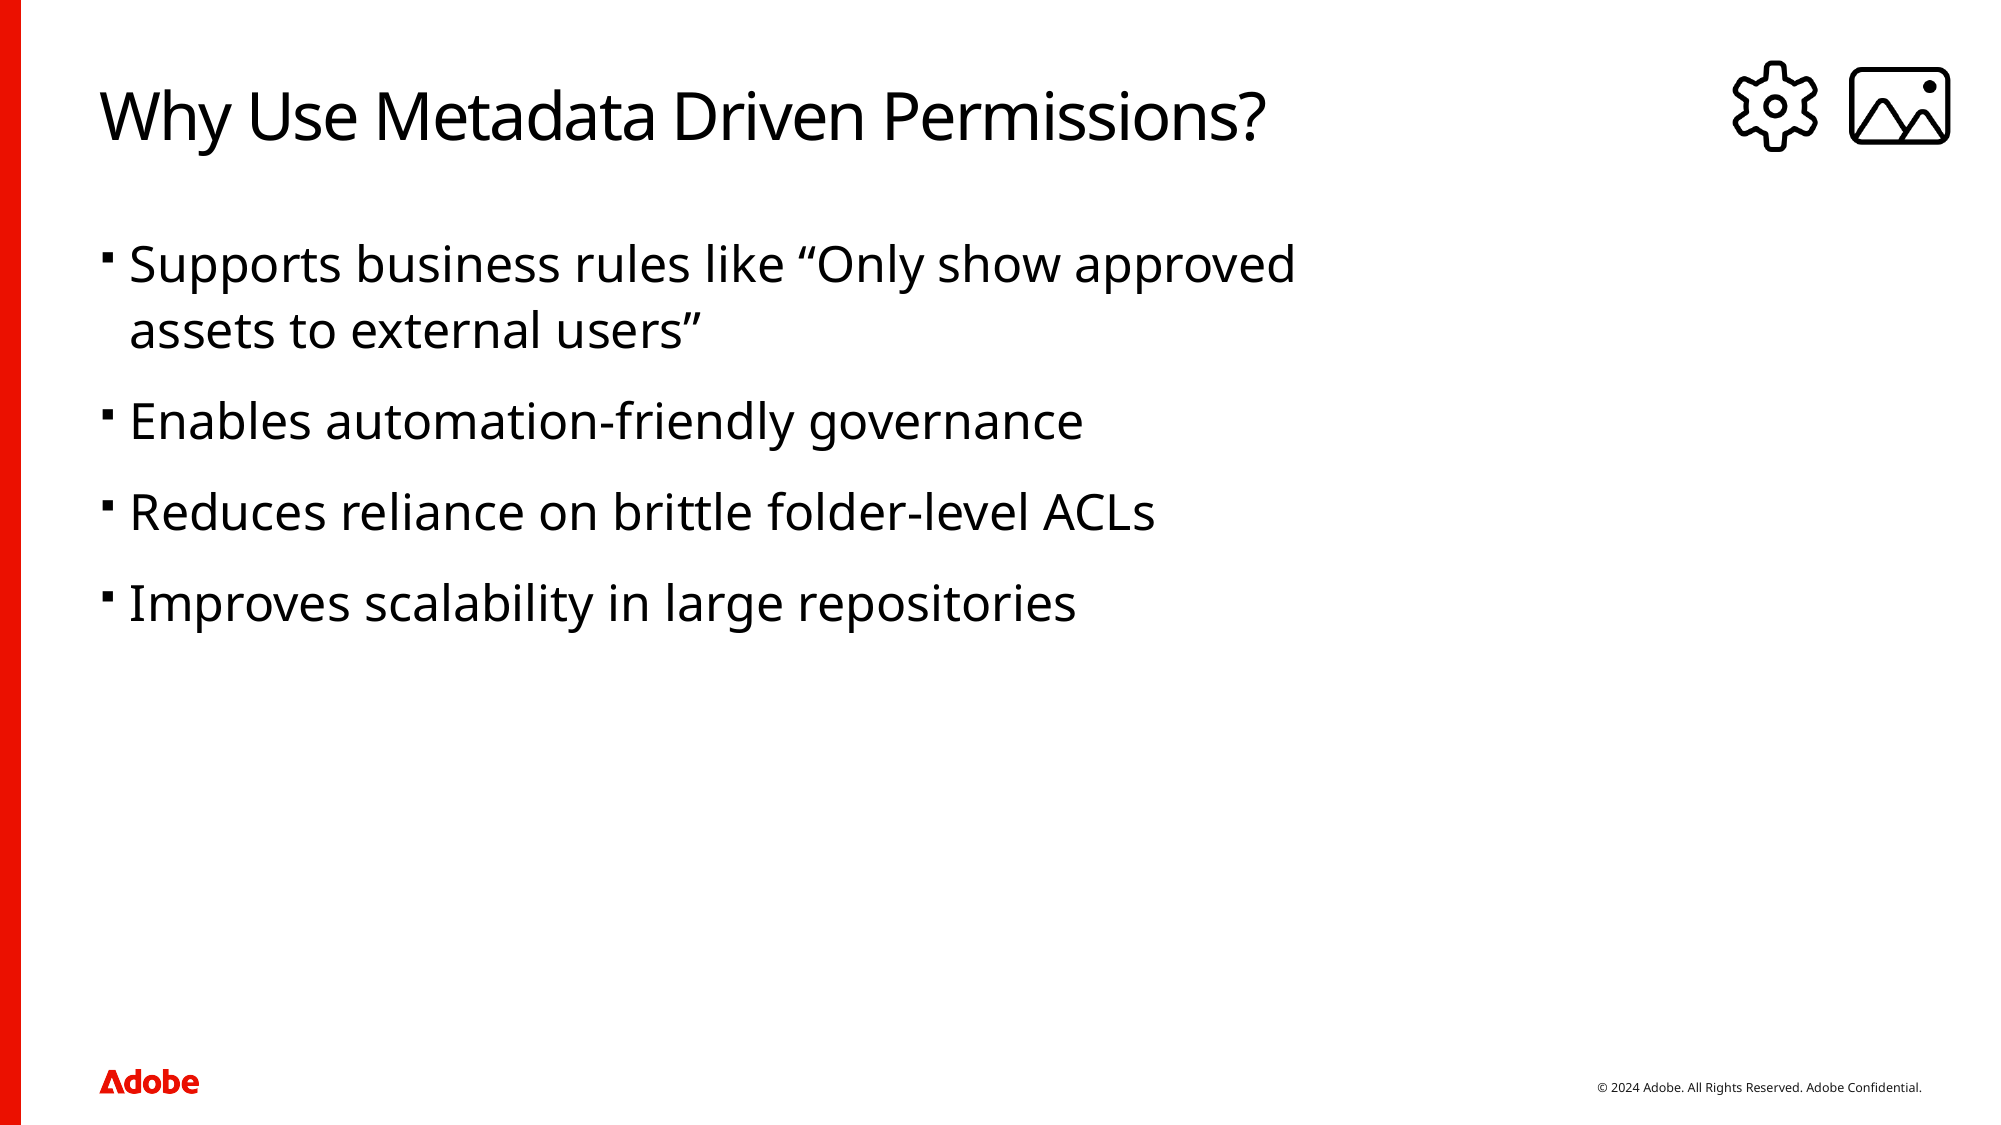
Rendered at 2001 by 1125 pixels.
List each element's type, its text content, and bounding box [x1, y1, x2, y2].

list Supports business rules like “Only show approved assets to external users” Enables automation-friendly governance Reduces reliance on brittle folder-level ACLs Improves scalability in large repositories [99, 218, 1364, 1038]
picture [99, 1069, 199, 1094]
title Why Use Metadata Driven Permissions? [99, 43, 1900, 199]
picture [1712, 43, 1963, 169]
